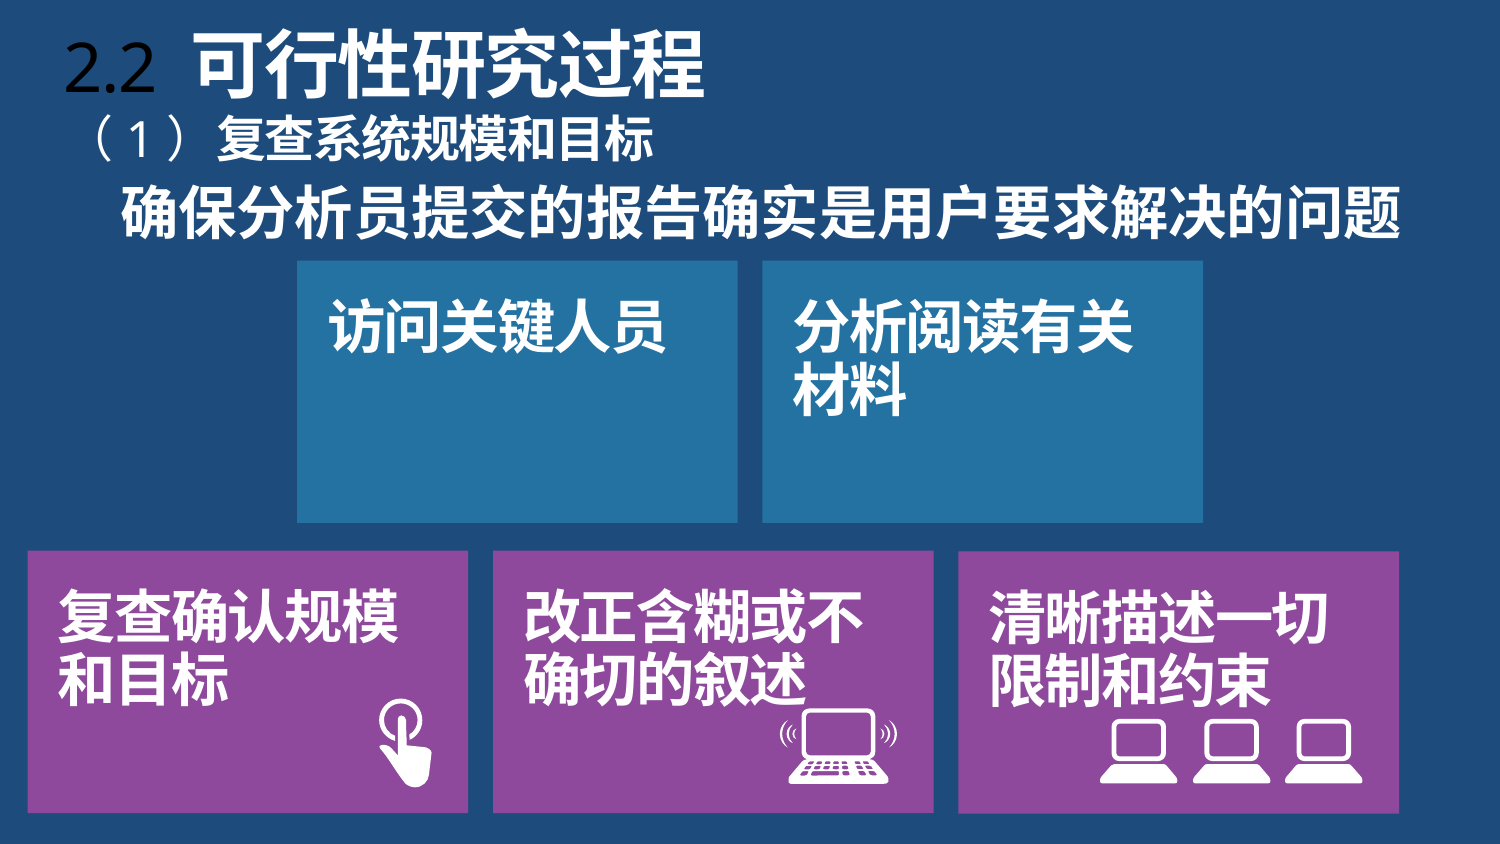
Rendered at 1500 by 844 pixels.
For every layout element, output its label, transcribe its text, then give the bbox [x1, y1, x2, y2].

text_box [27, 550, 469, 814]
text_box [958, 551, 1400, 814]
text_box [296, 260, 738, 524]
text_box 确保分析员提交的报告确实是用户要求解决的问题 [105, 169, 1442, 254]
text_box （1）复查系统规模和目标 [63, 114, 1436, 169]
title 2.2 可行性研究过程 [63, 28, 1436, 110]
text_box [762, 260, 1204, 524]
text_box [492, 550, 934, 814]
